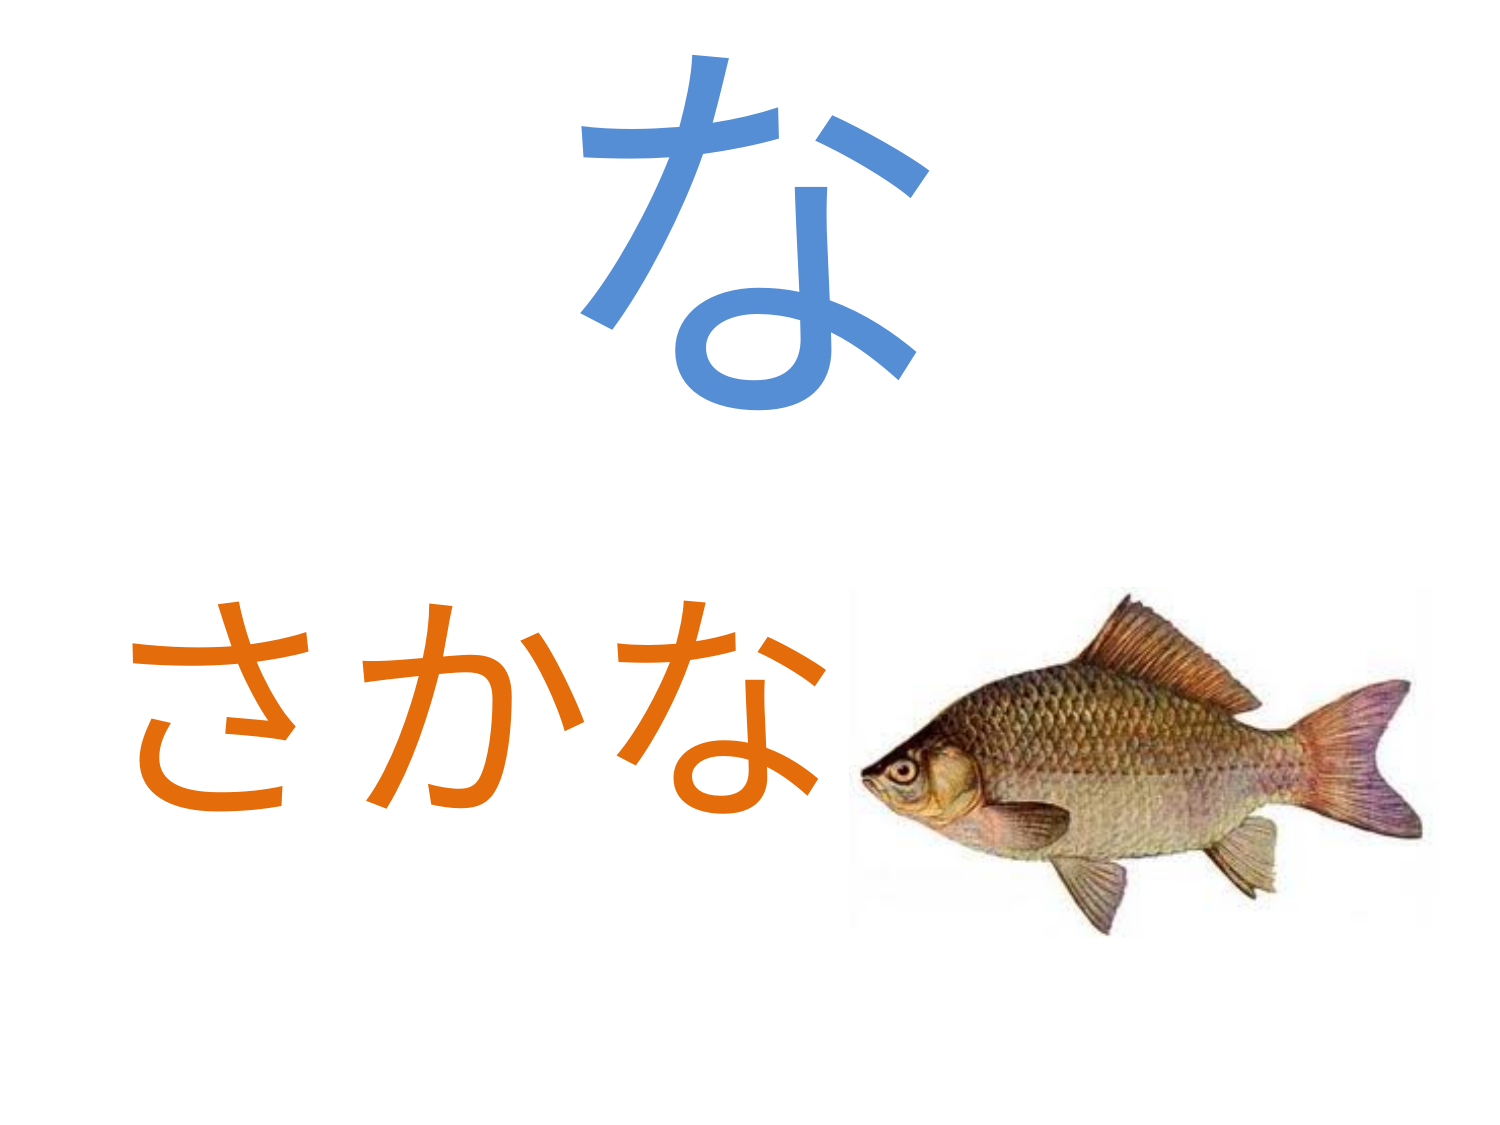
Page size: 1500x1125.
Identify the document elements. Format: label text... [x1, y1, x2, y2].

picture [799, 437, 1440, 1043]
list さかな [62, 543, 794, 982]
title な [75, 45, 1425, 400]
